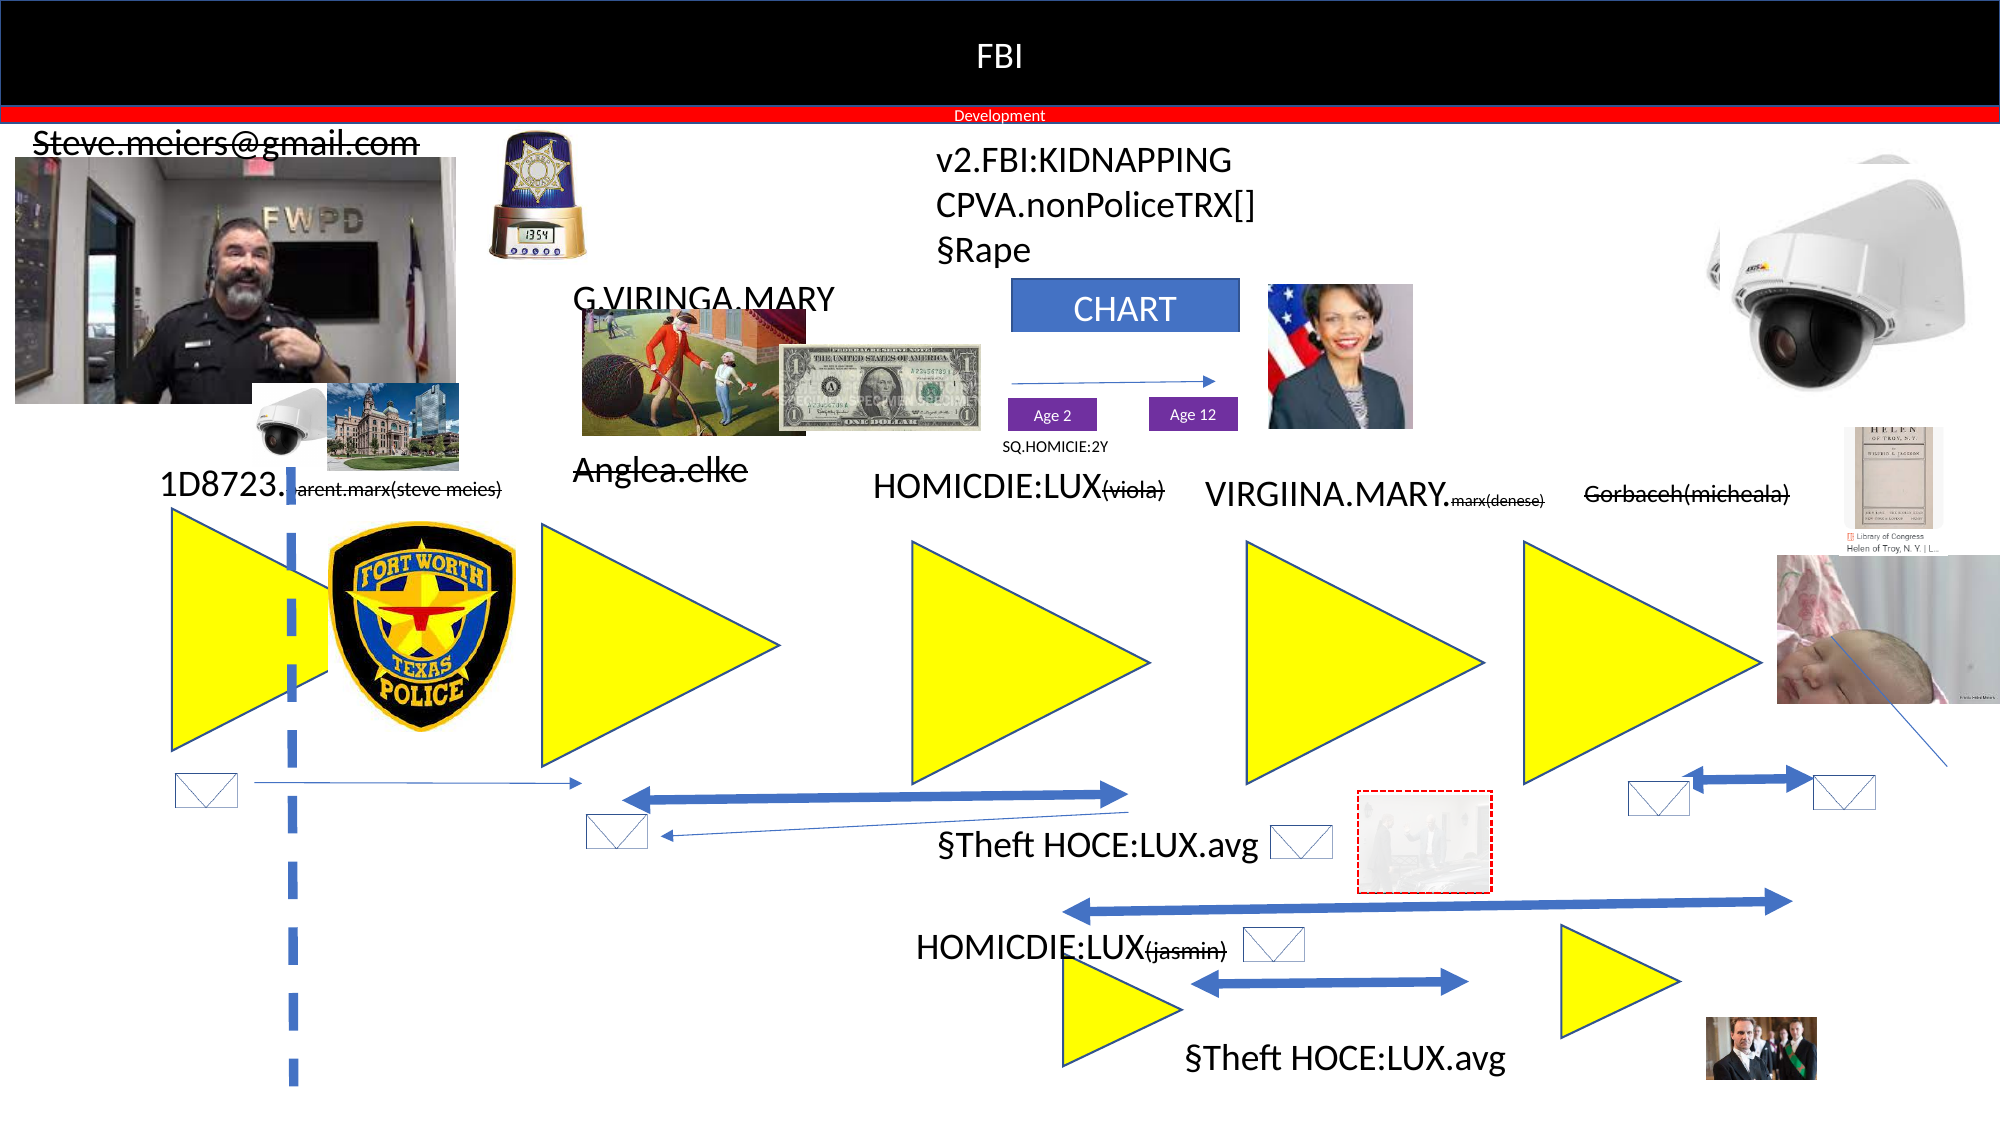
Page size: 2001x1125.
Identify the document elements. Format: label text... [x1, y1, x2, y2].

text_box [541, 522, 782, 769]
text_box [1560, 923, 1683, 1040]
text_box HOMICDIE:LUX(jasmin) [901, 914, 1243, 974]
text_box [1011, 332, 1245, 436]
text_box [1062, 974, 1185, 1068]
picture [1809, 771, 1879, 815]
text_box Age 2 [1008, 398, 1097, 428]
text_box [1357, 790, 1493, 894]
text_box [170, 511, 290, 753]
picture [328, 521, 516, 732]
text_box SQ.HOMICIE:2Y [987, 428, 1124, 464]
text_box Age 12 [1149, 397, 1238, 431]
picture [1624, 777, 1693, 821]
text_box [1190, 981, 1469, 985]
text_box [1831, 636, 1948, 767]
text_box HOMICDIE:LUX(viola) [858, 453, 1180, 514]
text_box Development [0, 105, 2000, 124]
text_box 1D8723.parent.marx(steve meies) [144, 451, 290, 511]
text_box [1523, 539, 1764, 786]
text_box Gorbaceh(micheala) [1569, 470, 1806, 516]
picture [582, 810, 651, 854]
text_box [1061, 901, 1793, 912]
text_box Anglea.elke [557, 437, 764, 498]
text_box 1D8723.parent.marx(steve meies) [294, 451, 517, 511]
picture [1358, 795, 1489, 894]
picture [1239, 923, 1308, 967]
text_box Steve.meiers@gmail.com [17, 110, 435, 157]
text_box [911, 539, 1152, 786]
picture [1266, 821, 1336, 865]
text_box §Theft HOCE:LUX.avg [1169, 1025, 1522, 1086]
picture [1695, 139, 2000, 704]
text_box CHART [1011, 278, 1240, 332]
text_box v2.FBI:KIDNAPPING CPVA.nonPoliceTRX[] §Rape [921, 127, 1272, 278]
picture [467, 124, 608, 265]
picture [15, 157, 459, 471]
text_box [290, 467, 294, 1087]
picture [1268, 284, 1413, 429]
text_box FBI [0, 0, 2000, 105]
text_box §Theft HOCE:LUX.avg [922, 812, 1274, 873]
text_box [294, 571, 328, 689]
picture [171, 769, 241, 813]
text_box [1245, 539, 1487, 786]
text_box G.VIRINGA.MARY [558, 266, 851, 327]
text_box VIRGIINA.MARY.marx(denese) [1190, 462, 1560, 522]
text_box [660, 812, 1129, 837]
picture [581, 309, 981, 436]
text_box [621, 794, 1129, 801]
picture [1706, 1017, 1817, 1080]
